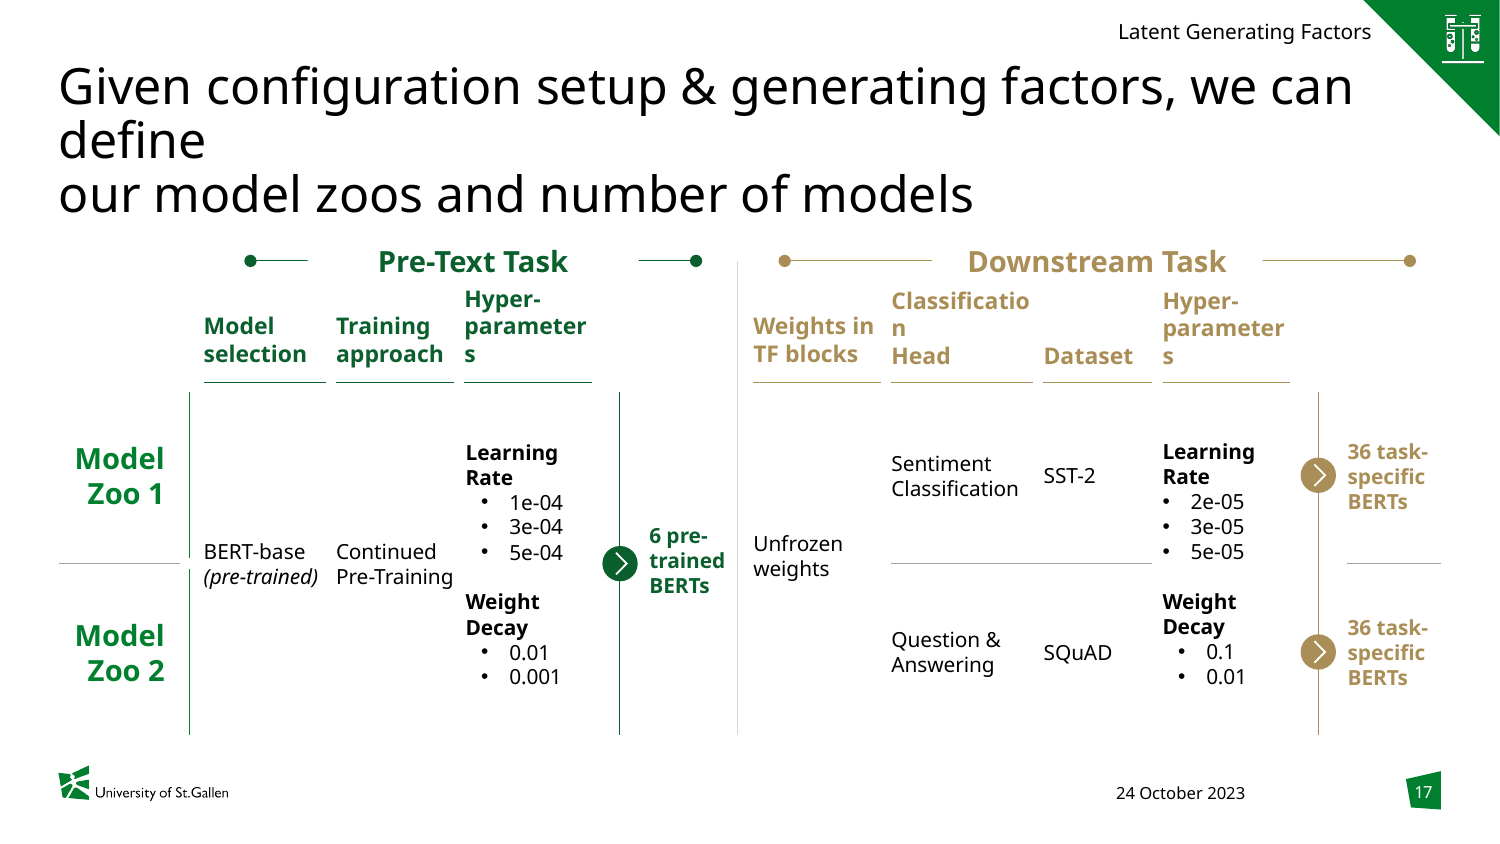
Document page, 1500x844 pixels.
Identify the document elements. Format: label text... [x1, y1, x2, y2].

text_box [1410, 392, 1442, 735]
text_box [697, 387, 737, 735]
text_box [737, 243, 1410, 735]
text_box Latent Generating Factors [1054, 15, 1387, 47]
picture [58, 765, 228, 801]
slide_number 17 [1405, 782, 1442, 827]
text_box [203, 243, 697, 735]
picture [1435, 11, 1491, 67]
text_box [58, 392, 190, 735]
title Given configuration setup & generating factors, we can define our model zoos and number of models [58, 61, 1442, 162]
text_box [1361, 0, 1500, 139]
